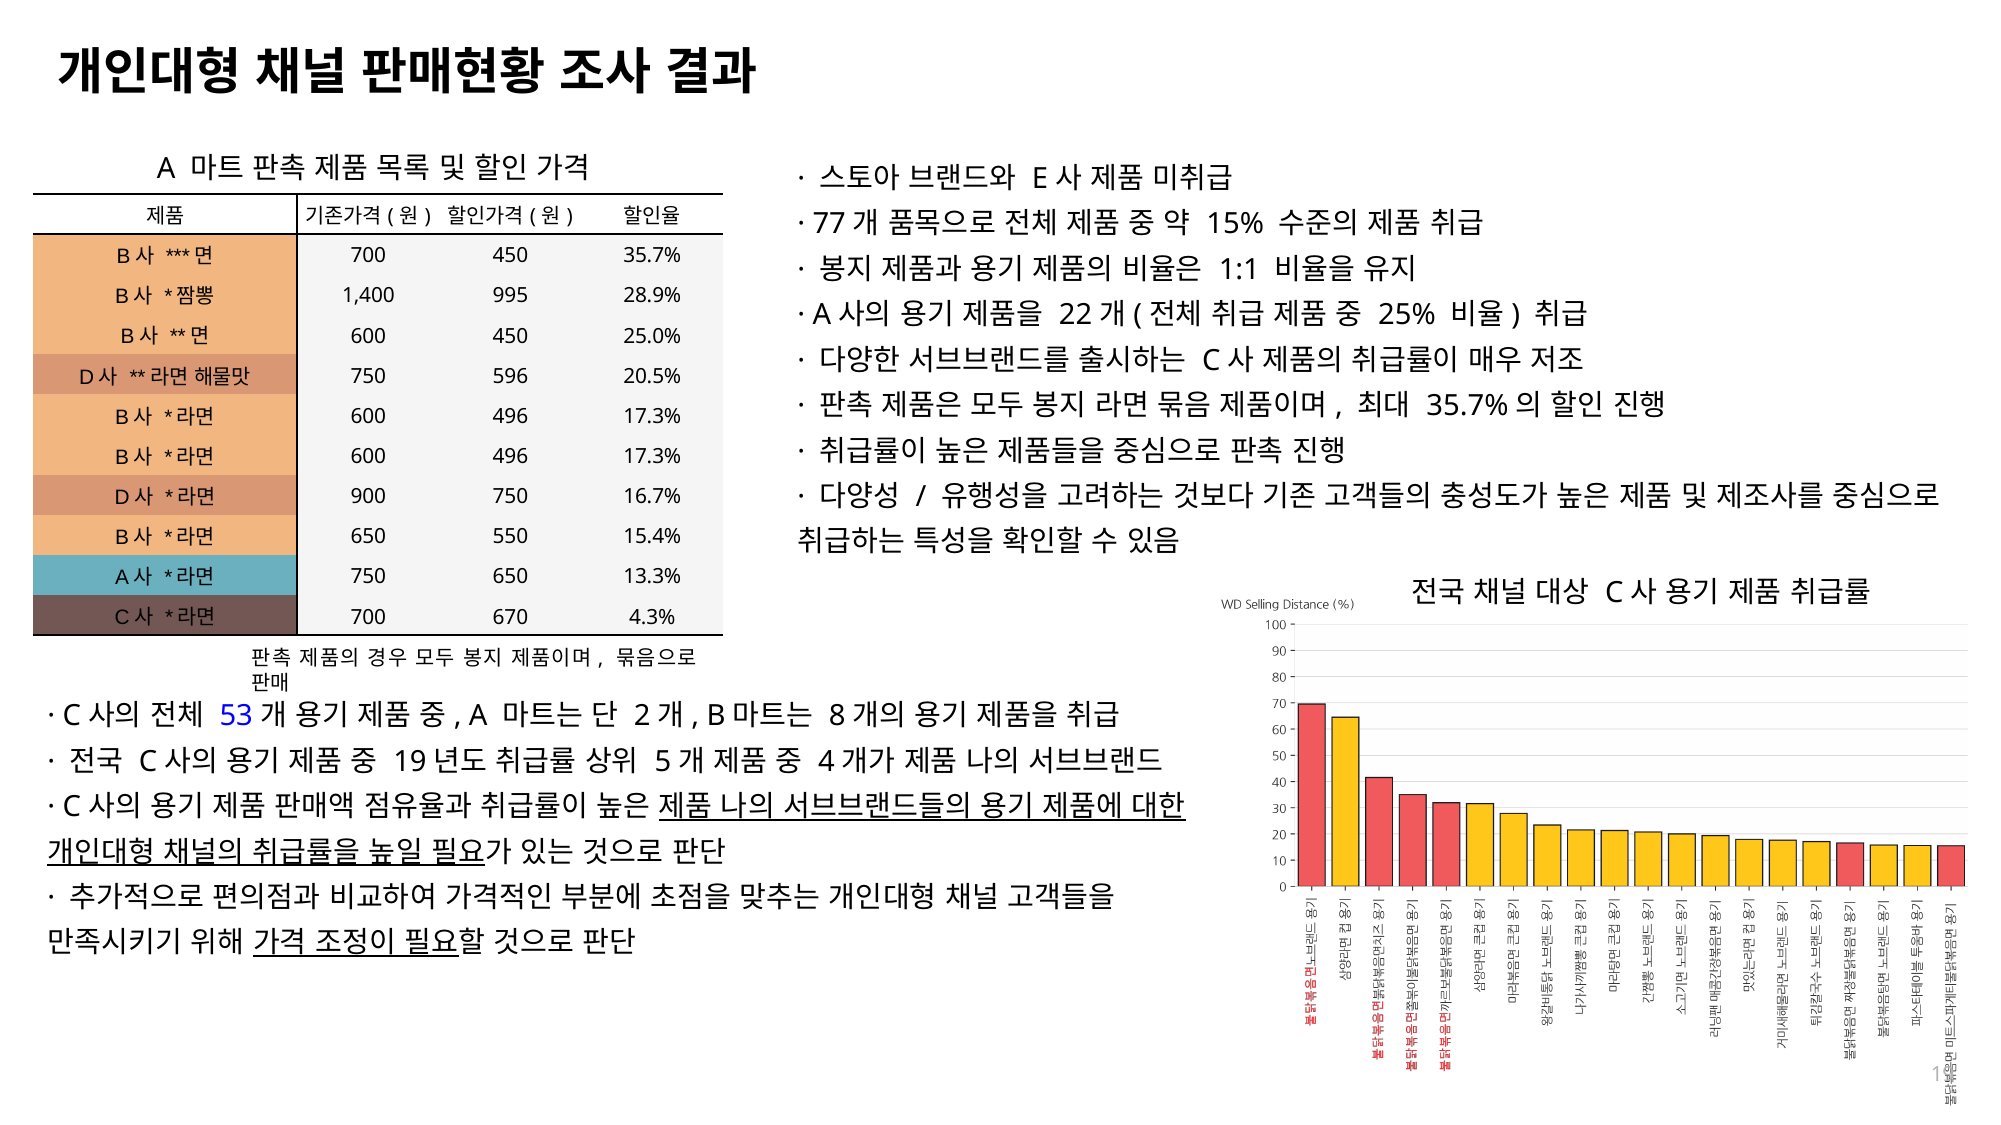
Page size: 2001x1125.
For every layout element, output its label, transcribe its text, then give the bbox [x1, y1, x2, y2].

table_cell 450 [439, 235, 581, 274]
text_box 전국 채널 대상 C사 용기 제품 취급률 [1396, 565, 1887, 598]
table_cell D사 *라면 [33, 475, 296, 515]
table_cell 25.0% [581, 314, 723, 354]
table_cell B사 ***면 [33, 235, 296, 274]
table_cell 700 [298, 235, 439, 274]
table_cell B사 *라면 [33, 435, 296, 475]
table_cell 35.7% [581, 235, 723, 274]
text_box · C사의 전체 53개 용기 제품 중, A 마트는 단 2개, B마트는 8개의 용기 제품을 취급 · 전국 C사의 용기 제품 중 19년도 취급률 상위 5개 제품 중 4개가 제품 나의 서브브랜드 · C사의 용기 제품 판매액 점유율과 취급률이 높은 제품 나의 서브브랜드들의 용기 제품에 대한 개인대형 채널의 취급률을 높일 필요가 있는 것으로 판단 · 추가적으로 편의점과 비교하여 가격적인 부분에 초점을 맞추는 개인대형 채널 고객들을 만족시키기 위해 가격 조정이 필요할 것으로 판단 [32, 678, 1221, 967]
table_cell 28.9% [581, 274, 723, 314]
table_cell 16.7% [581, 475, 723, 515]
table_header 기존가격(원) [298, 195, 439, 233]
table_cell 650 [298, 515, 439, 555]
table_cell B사 *짬뽕 [33, 274, 296, 314]
text_box A 마트 판촉 제품 목록 및 할인 가격 [142, 141, 614, 192]
table_cell B사 *라면 [33, 394, 296, 435]
picture [1221, 598, 1968, 1106]
table_cell 450 [439, 314, 581, 354]
table_cell 670 [439, 595, 581, 634]
table_cell 750 [298, 555, 439, 595]
table_cell 600 [298, 394, 439, 435]
table_cell 750 [298, 354, 439, 394]
table_cell C사 *라면 [33, 595, 296, 634]
table_header 할인가격(원) [439, 195, 581, 233]
text_box 판촉 제품의 경우 모두 봉지 제품이며, 묶음으로 판매 [251, 636, 697, 677]
table_cell 13.3% [581, 555, 723, 595]
table_cell 17.3% [581, 435, 723, 475]
table_cell 596 [439, 354, 581, 394]
table_cell 650 [439, 555, 581, 595]
table_cell 496 [439, 435, 581, 475]
table_cell 550 [439, 515, 581, 555]
table_cell 750 [439, 475, 581, 515]
table_cell 900 [298, 475, 439, 515]
table_header 제품 [33, 195, 296, 233]
table_cell 700 [298, 595, 439, 634]
table_cell 20.5% [581, 354, 723, 394]
table_cell 15.4% [581, 515, 723, 555]
table_cell 496 [439, 394, 581, 435]
table_cell A사 *라면 [33, 555, 296, 595]
text_box · 스토아 브랜드와 E사 제품 미취급 · 77개 품목으로 전체 제품 중 약 15% 수준의 제품 취급 · 봉지 제품과 용기 제품의 비율은 1:1 비율을 유지 · A사의 용기 제품을 22개(전체 취급 제품 중 25% 비율) 취급 · 다양한 서브브랜드를 출시하는 C사 제품의 취급률이 매우 저조 · 판촉 제품은 모두 봉지 라면 묶음 제품이며, 최대 35.7%의 할인 진행 · 취급률이 높은 제품들을 중심으로 판촉 진행 · 다양성 / 유행성을 고려하는 것보다 기존 고객들의 충성도가 높은 제품 및 제조사를 중심으로 취급하는 특성을 확인할 수 있음 [782, 141, 1968, 565]
table_cell B사 *라면 [33, 515, 296, 555]
table_cell B사 **면 [33, 314, 296, 354]
table_header 할인율 [581, 195, 723, 233]
table_cell 995 [439, 274, 581, 314]
table_cell 600 [298, 435, 439, 475]
table_cell 4.3% [581, 595, 723, 634]
text_box 개인대형 채널 판매현황 조사 결과 [42, 32, 773, 108]
table_cell 1,400 [298, 274, 439, 314]
table_cell 600 [298, 314, 439, 354]
table_cell D사 **라면 해물맛 [33, 354, 296, 394]
table_cell 17.3% [581, 394, 723, 435]
